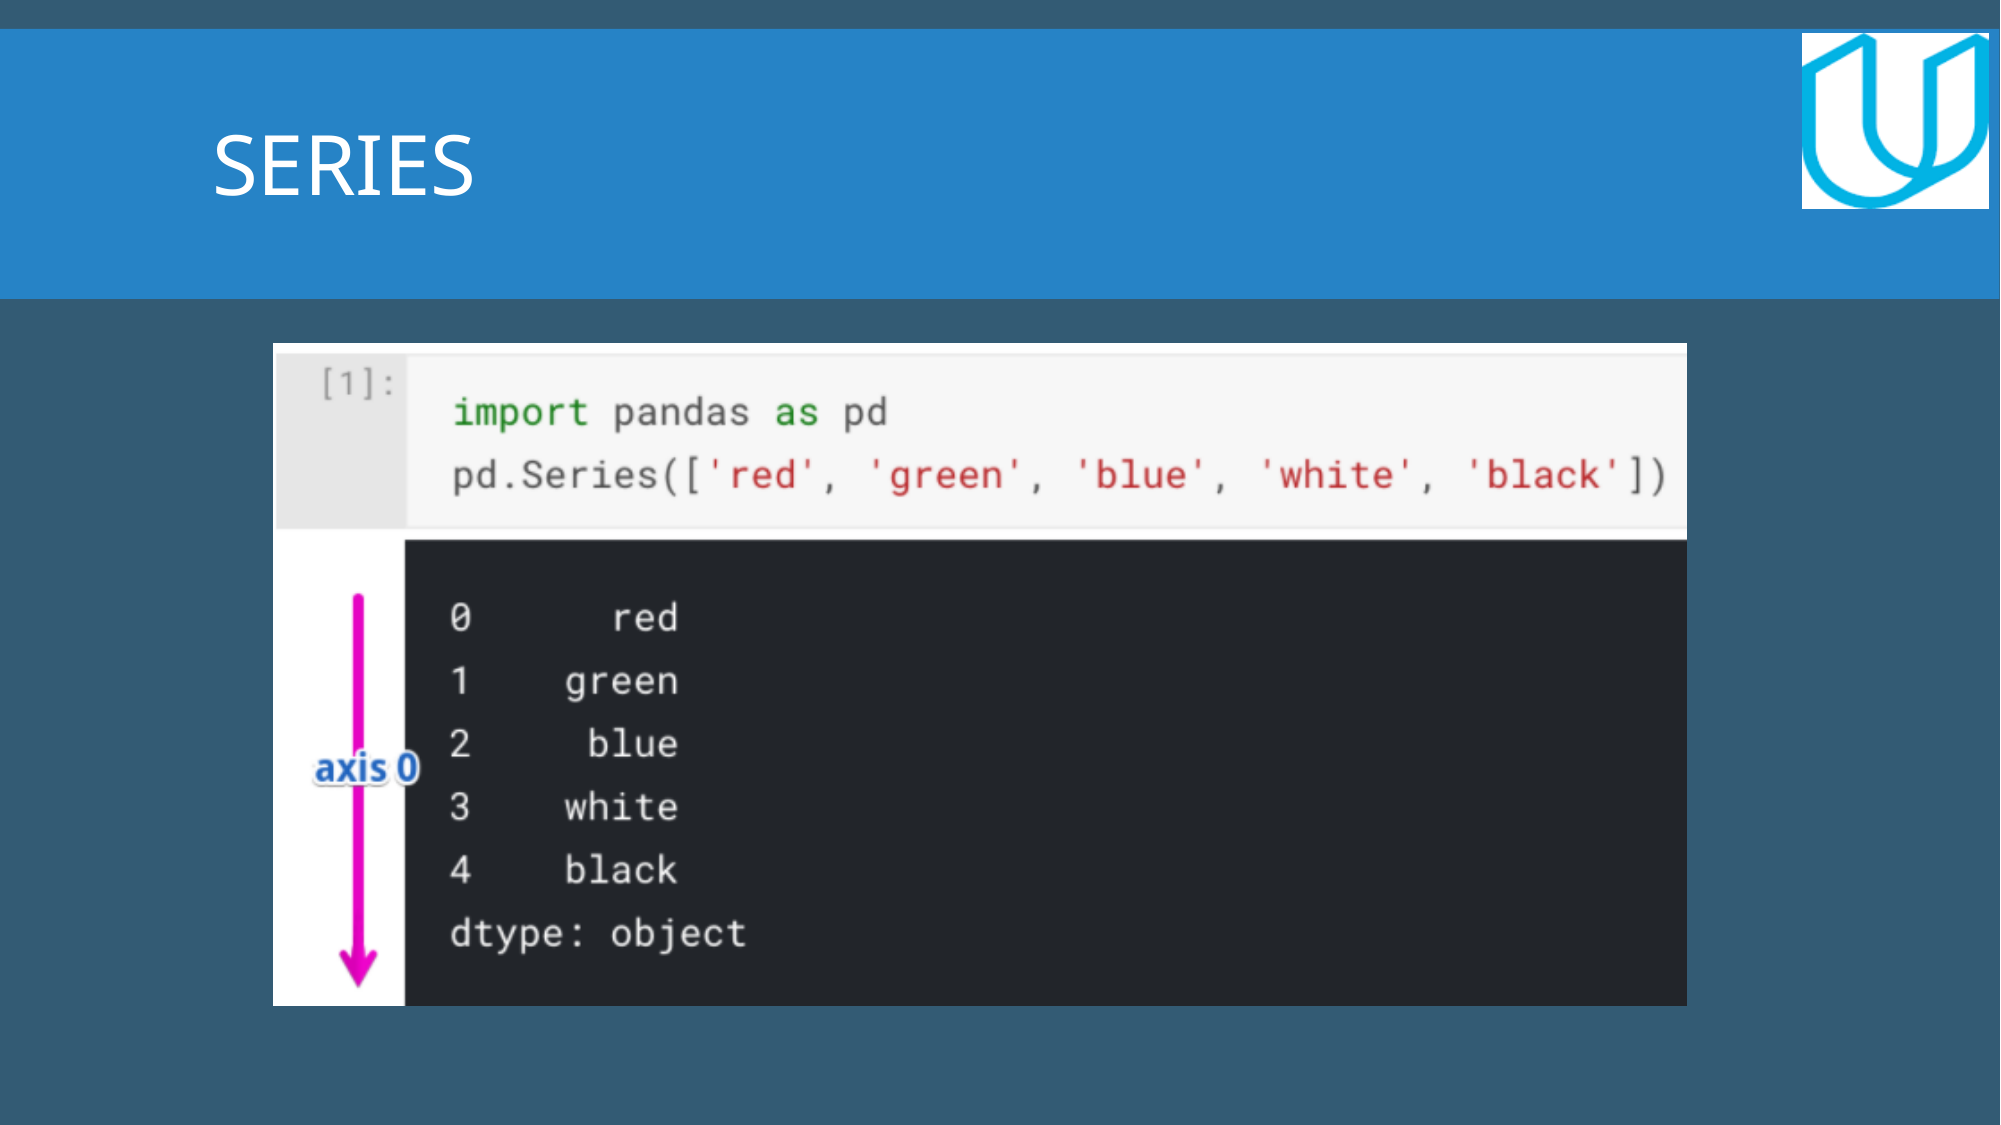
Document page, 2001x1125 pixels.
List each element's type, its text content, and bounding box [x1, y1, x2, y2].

picture [1816, 47, 1912, 197]
picture [1802, 33, 1989, 167]
picture [1803, 159, 1866, 209]
picture [1876, 124, 1989, 209]
picture [1933, 47, 1974, 167]
title Series [197, 46, 1803, 295]
picture [272, 343, 1687, 1007]
